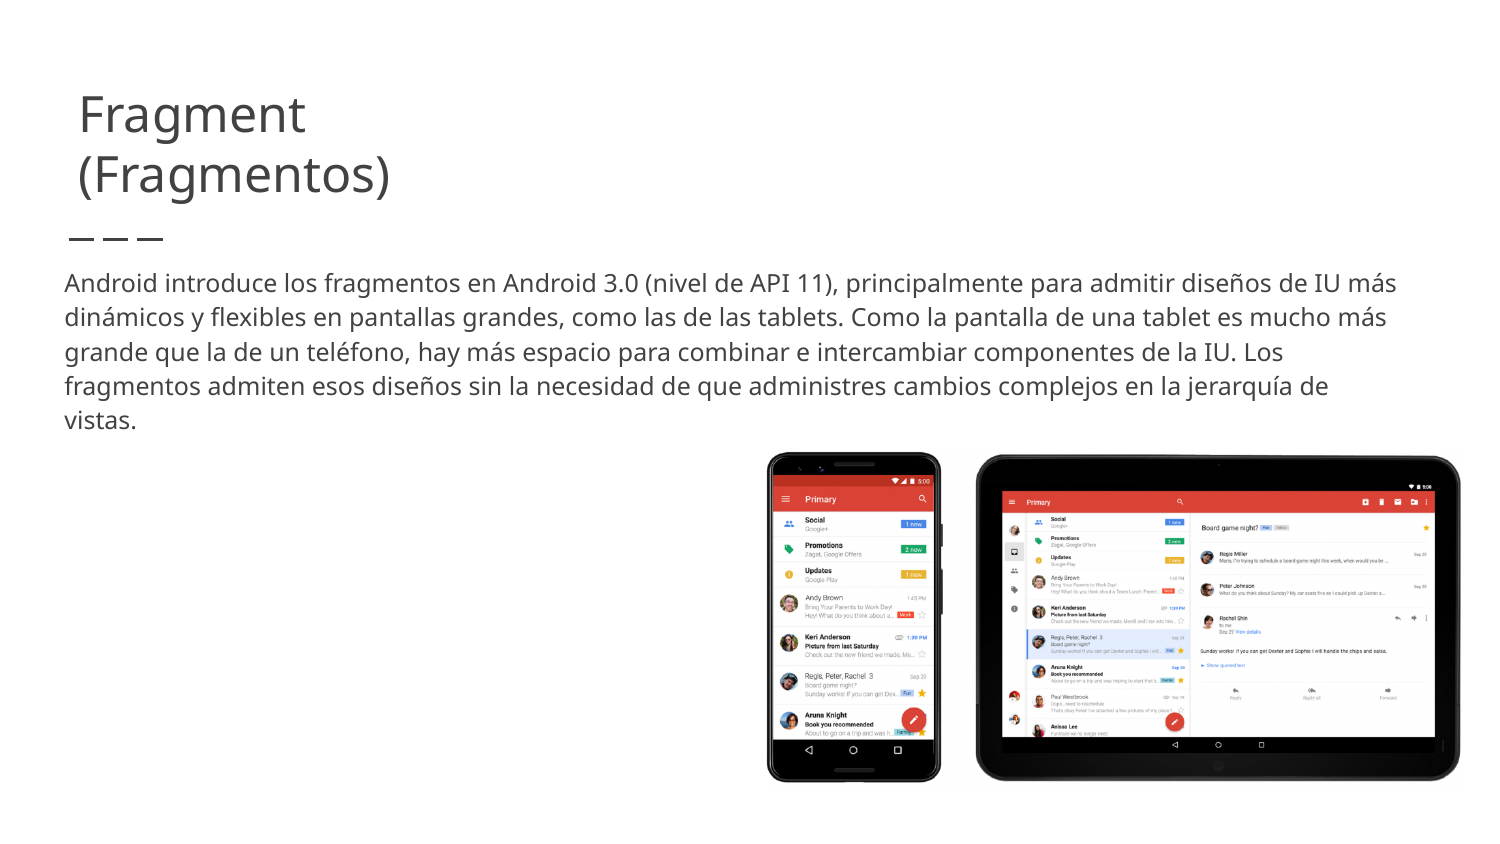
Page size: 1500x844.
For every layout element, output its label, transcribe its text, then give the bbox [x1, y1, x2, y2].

list Android introduce los fragmentos en Android 3.0 (nivel de API 11), principalmente para admitir diseños de IU más dinámicos y flexibles en pantallas grandes, como las de las tablets. Como la pantalla de una tablet es mucho más grande que la de un teléfono, hay más espacio para combinar e intercambiar componentes de la IU. Los fragmentos admiten esos diseños sin la necesidad de que administres cambios complejos en la jerarquía de vistas. [49, 247, 1426, 761]
picture [764, 447, 1463, 792]
title Fragment (Fragmentos) [63, 93, 524, 218]
